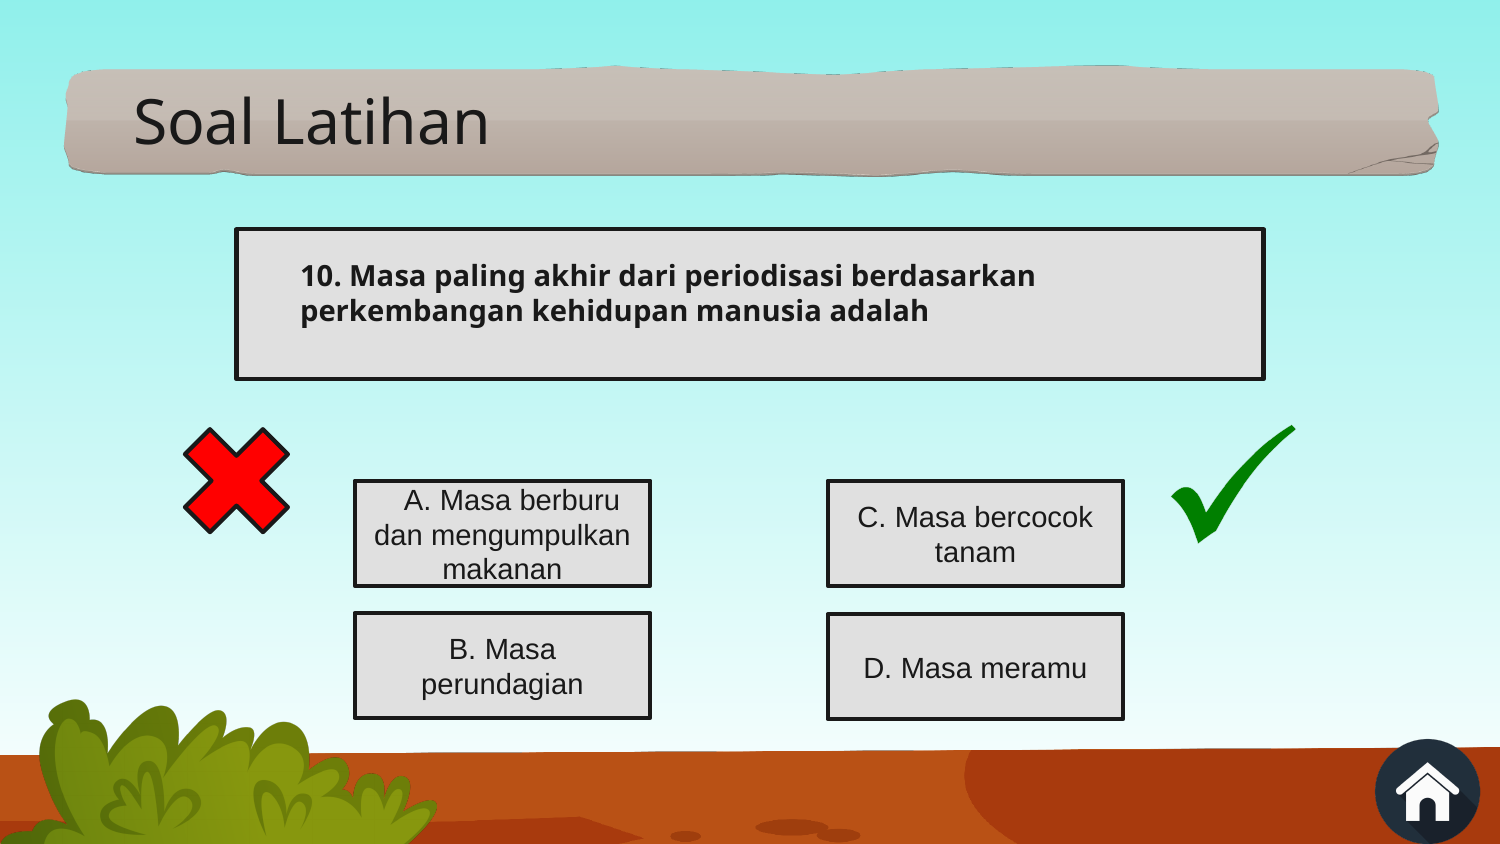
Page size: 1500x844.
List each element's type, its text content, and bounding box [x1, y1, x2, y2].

text_box 10. Masa paling akhir dari periodisasi berdasarkan perkembangan kehidupan manusia adalah [285, 249, 1215, 370]
picture [1, 700, 1123, 844]
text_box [354, 480, 1117, 720]
text_box [182, 427, 290, 535]
picture [31, 63, 1469, 181]
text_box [1123, 421, 1500, 844]
text_box [234, 227, 1266, 381]
